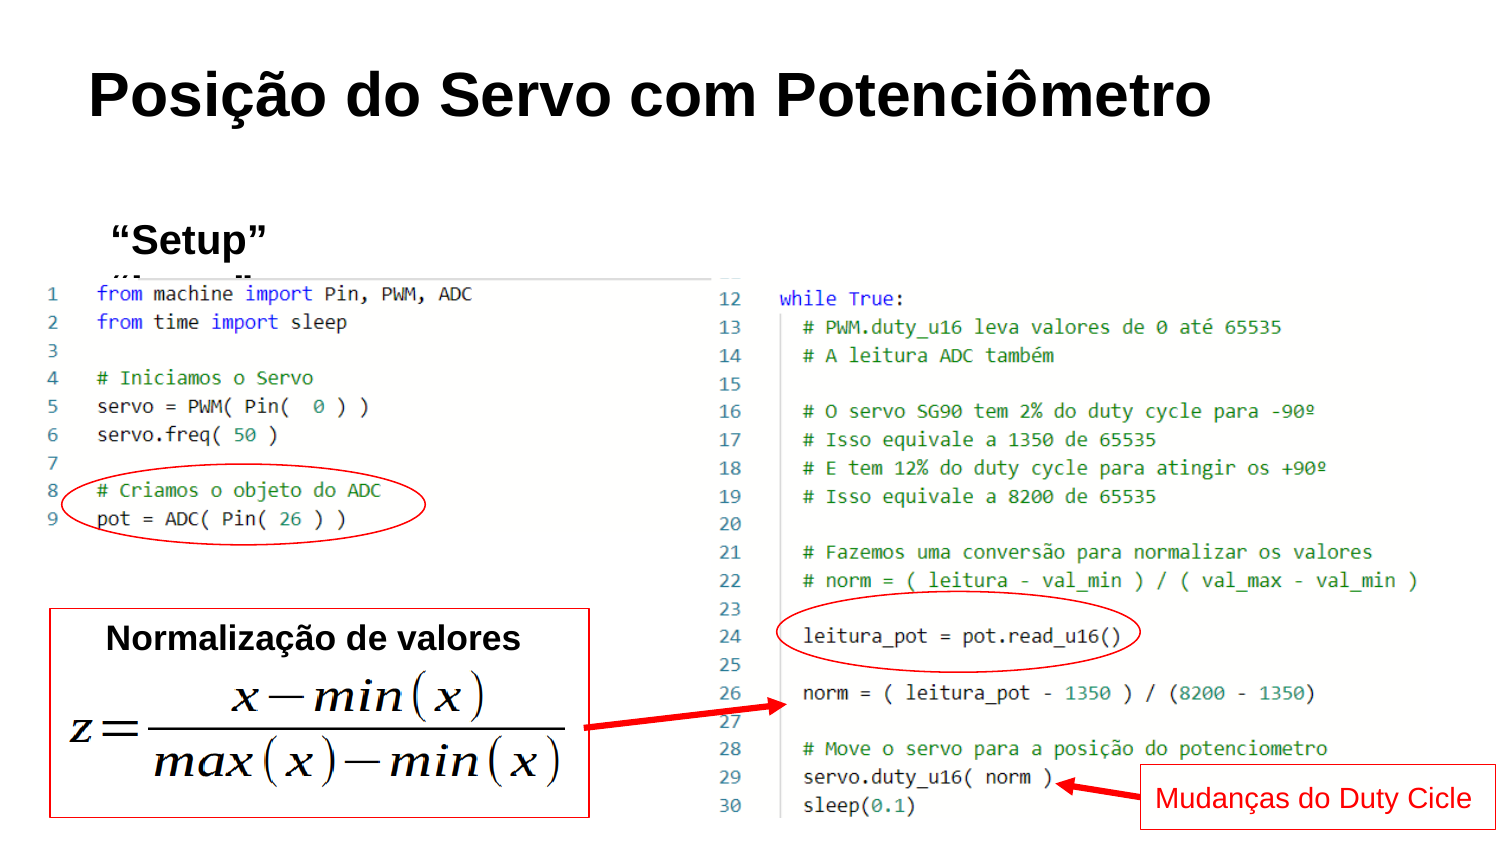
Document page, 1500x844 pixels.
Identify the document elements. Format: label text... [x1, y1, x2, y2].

text_box Posição do Servo com Potenciômetro [73, 38, 1427, 144]
text_box [166, 541, 321, 545]
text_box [1054, 764, 1496, 831]
picture [27, 278, 1427, 819]
text_box “Setup” “Loop” [95, 197, 1448, 328]
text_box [27, 600, 788, 818]
